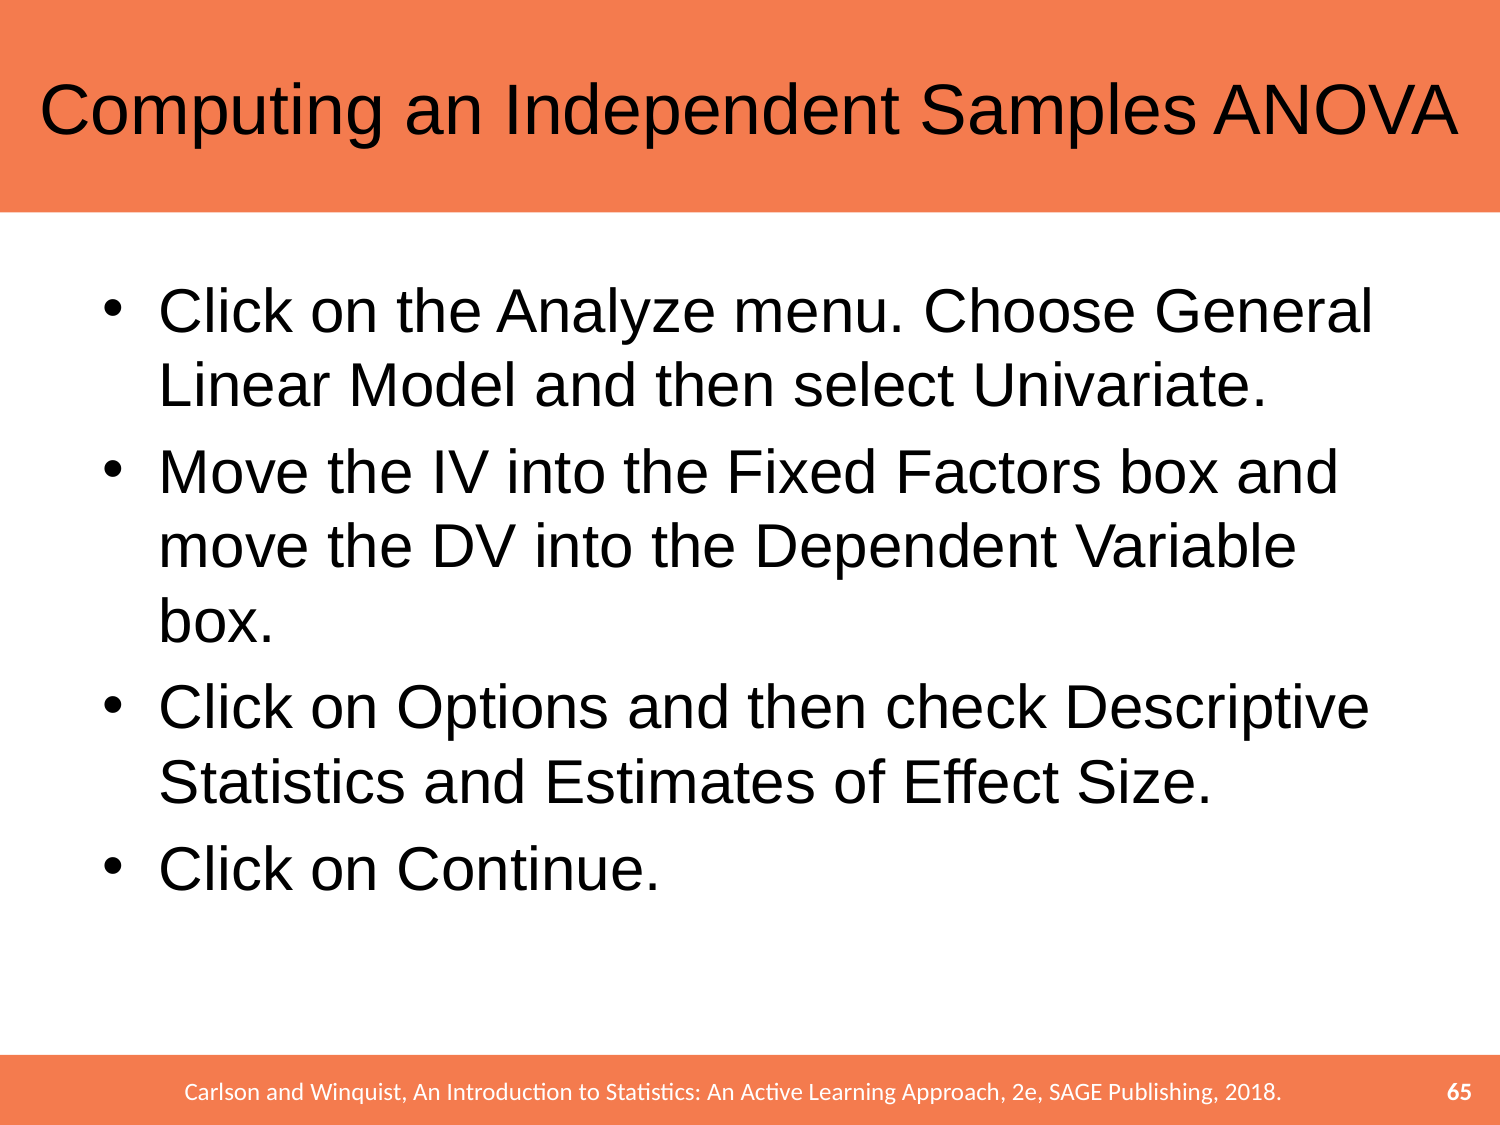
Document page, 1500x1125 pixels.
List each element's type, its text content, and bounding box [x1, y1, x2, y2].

list Click on the Analyze menu. Choose General Linear Model and then select Univariate. Move the IV into the Fixed Factors box and move the DV into the Dependent Variable box. Click on Options and then check Descriptive Statistics and Estimates of Effect Size. Click on Continue. [87, 262, 1425, 1005]
slide_number 65 [1387, 1060, 1488, 1120]
footer Carlson and Winquist, An Introduction to Statistics: An Active Learning Approach, 2e, SAGE Publishing, 2018. [150, 1060, 1325, 1121]
title Computing an Independent Samples ANOVA [12, 18, 1488, 194]
